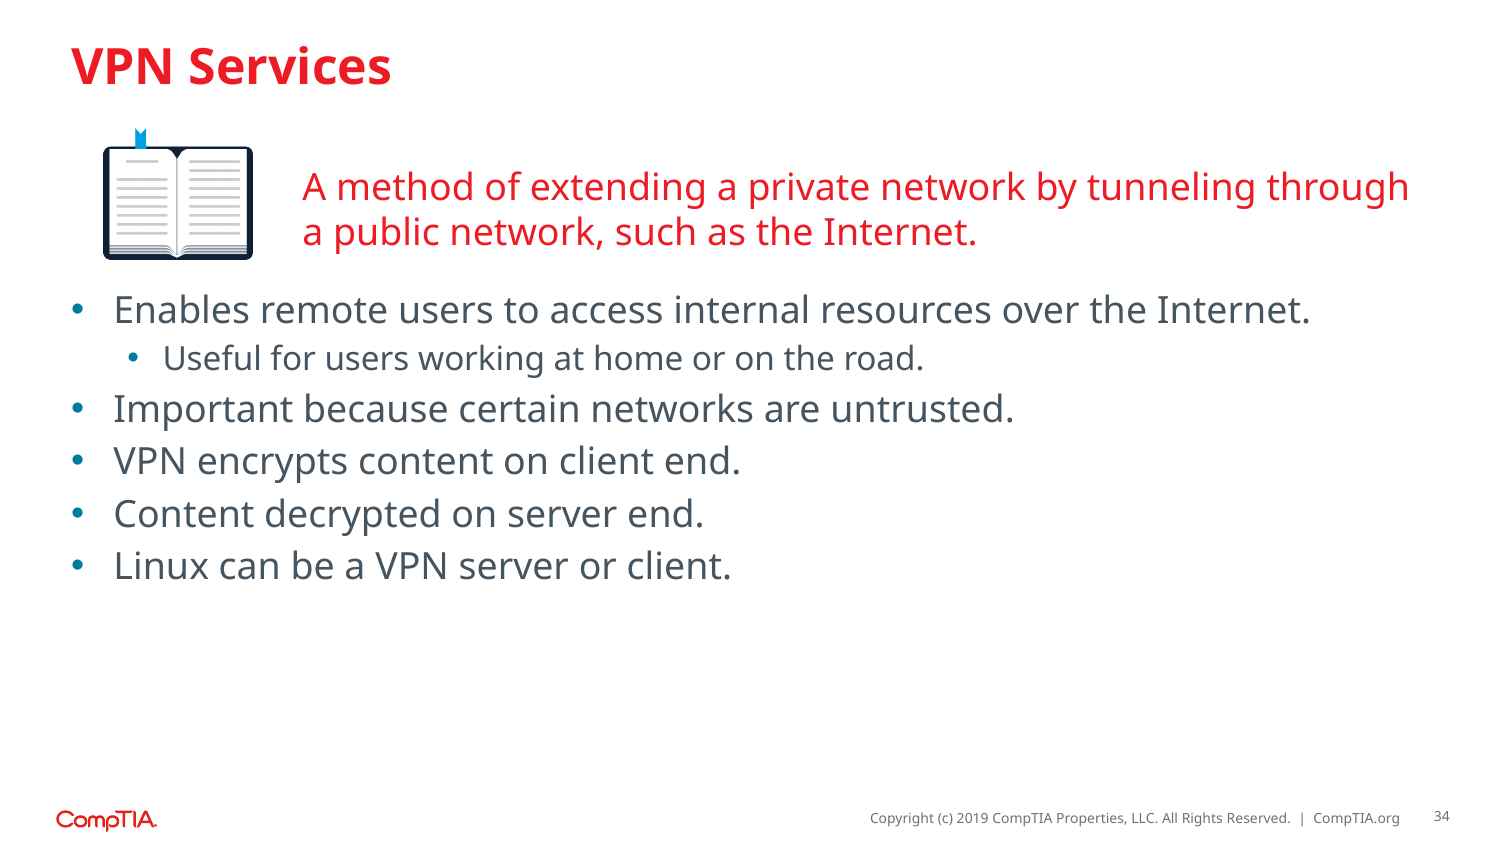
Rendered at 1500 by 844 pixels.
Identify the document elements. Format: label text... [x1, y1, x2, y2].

list Enables remote users to access internal resources over the Internet. Useful for users working at home or on the road. Important because certain networks are untrusted. VPN encrypts content on client end. Content decrypted on server end. Linux can be a VPN server or client. [56, 278, 1444, 764]
title VPN Services [56, 12, 1444, 117]
slide_number 34 [1407, 800, 1450, 835]
list A method of extending a private network by tunneling through a public network, such as the Internet. [287, 155, 1445, 249]
picture [103, 128, 253, 260]
